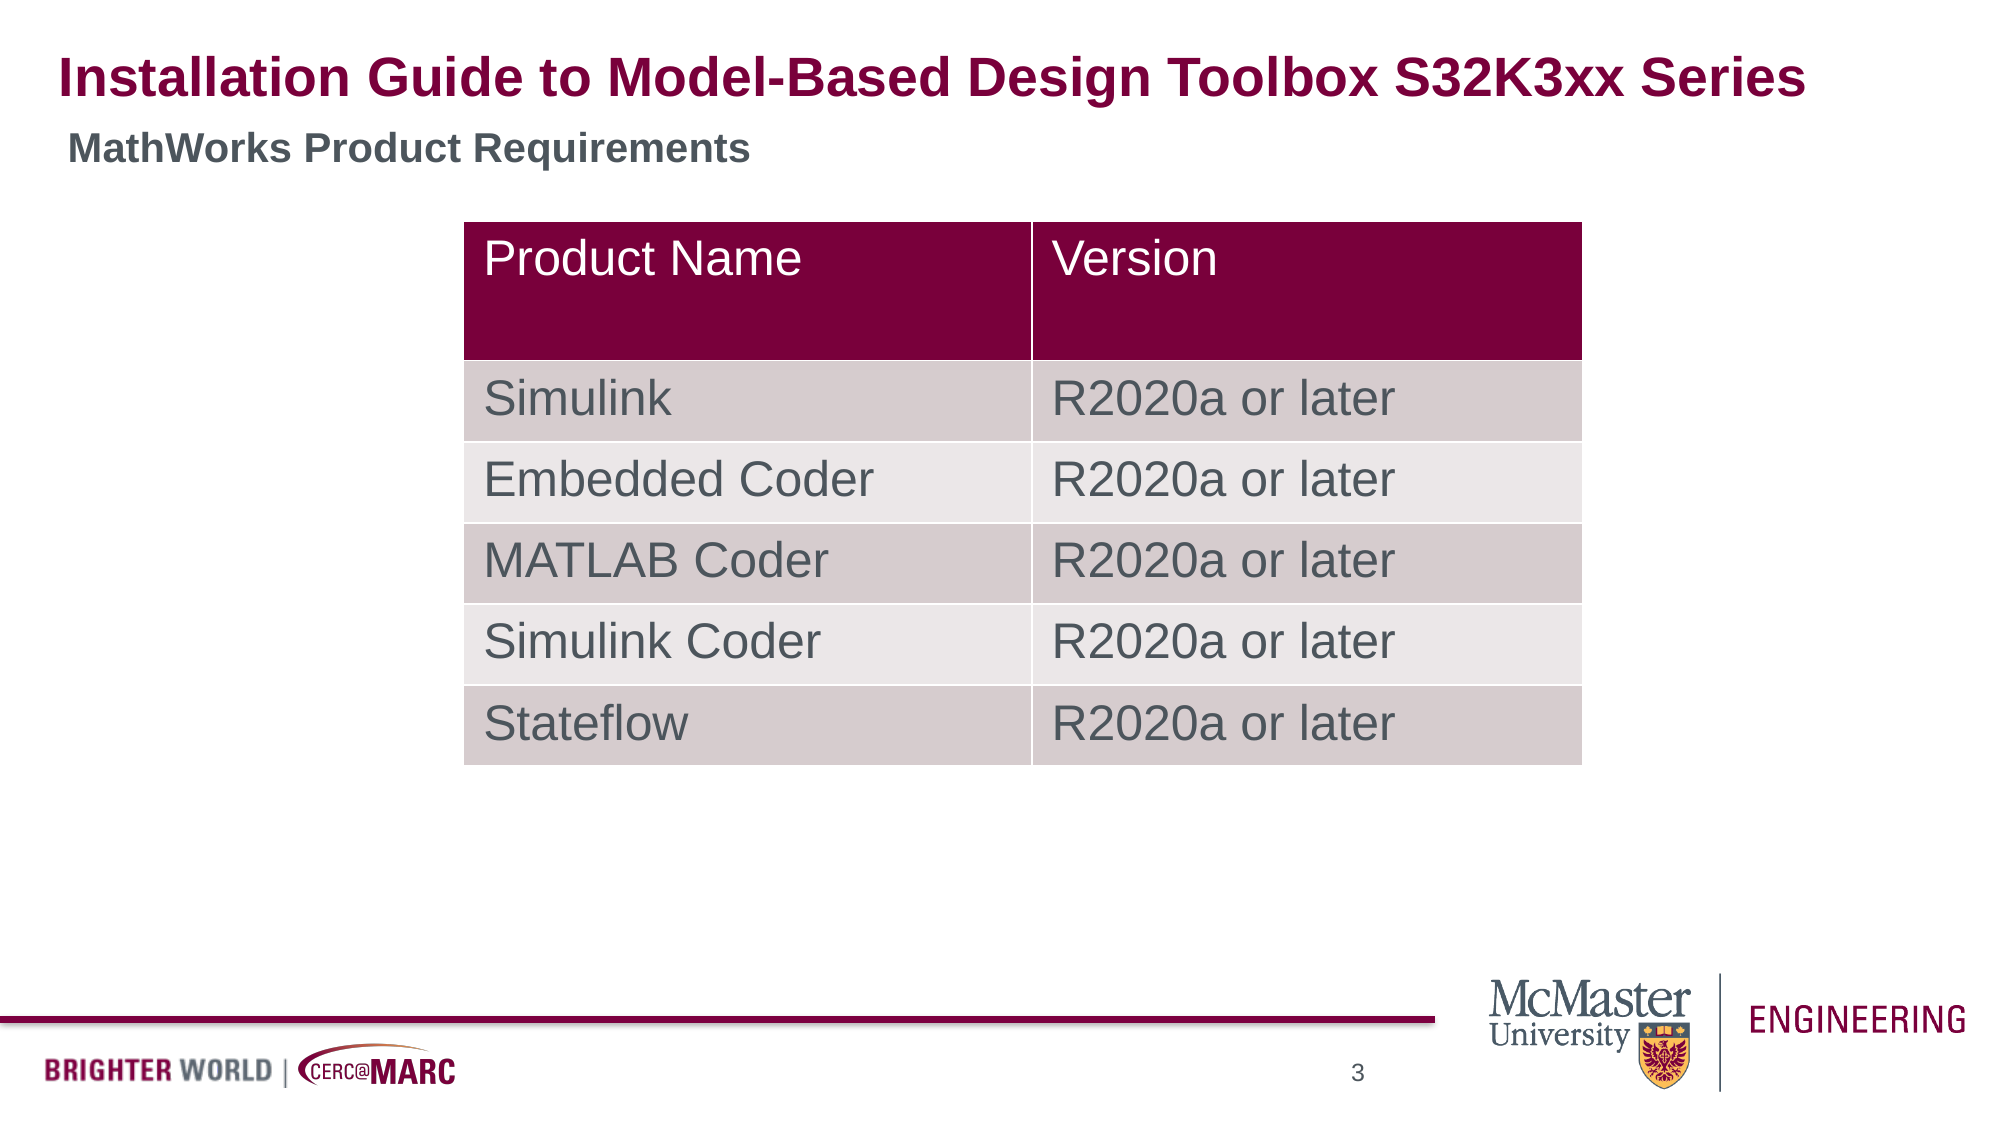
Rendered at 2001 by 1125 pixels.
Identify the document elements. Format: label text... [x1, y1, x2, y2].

table_cell R2020a or later [1033, 605, 1582, 684]
list MathWorks Product Requirements [44, 106, 1965, 187]
table_cell MATLAB Coder [464, 524, 1031, 603]
table_cell R2020a or later [1033, 686, 1582, 765]
table_cell R2020a or later [1033, 443, 1582, 522]
table_cell R2020a or later [1033, 524, 1582, 603]
picture [1488, 973, 1965, 1092]
title Installation Guide to Model-Based Design Toolbox S32K3xx Series [43, 0, 1965, 106]
table_cell Simulink [464, 361, 1031, 441]
table_cell Embedded Coder [464, 443, 1031, 522]
picture [43, 1031, 465, 1097]
table_header Version [1033, 222, 1582, 360]
table_cell R2020a or later [1033, 361, 1582, 441]
table_header Product Name [464, 222, 1031, 360]
slide_number 3 [1260, 1041, 1365, 1101]
table_cell Stateflow [464, 686, 1031, 765]
table_cell Simulink Coder [464, 605, 1031, 684]
